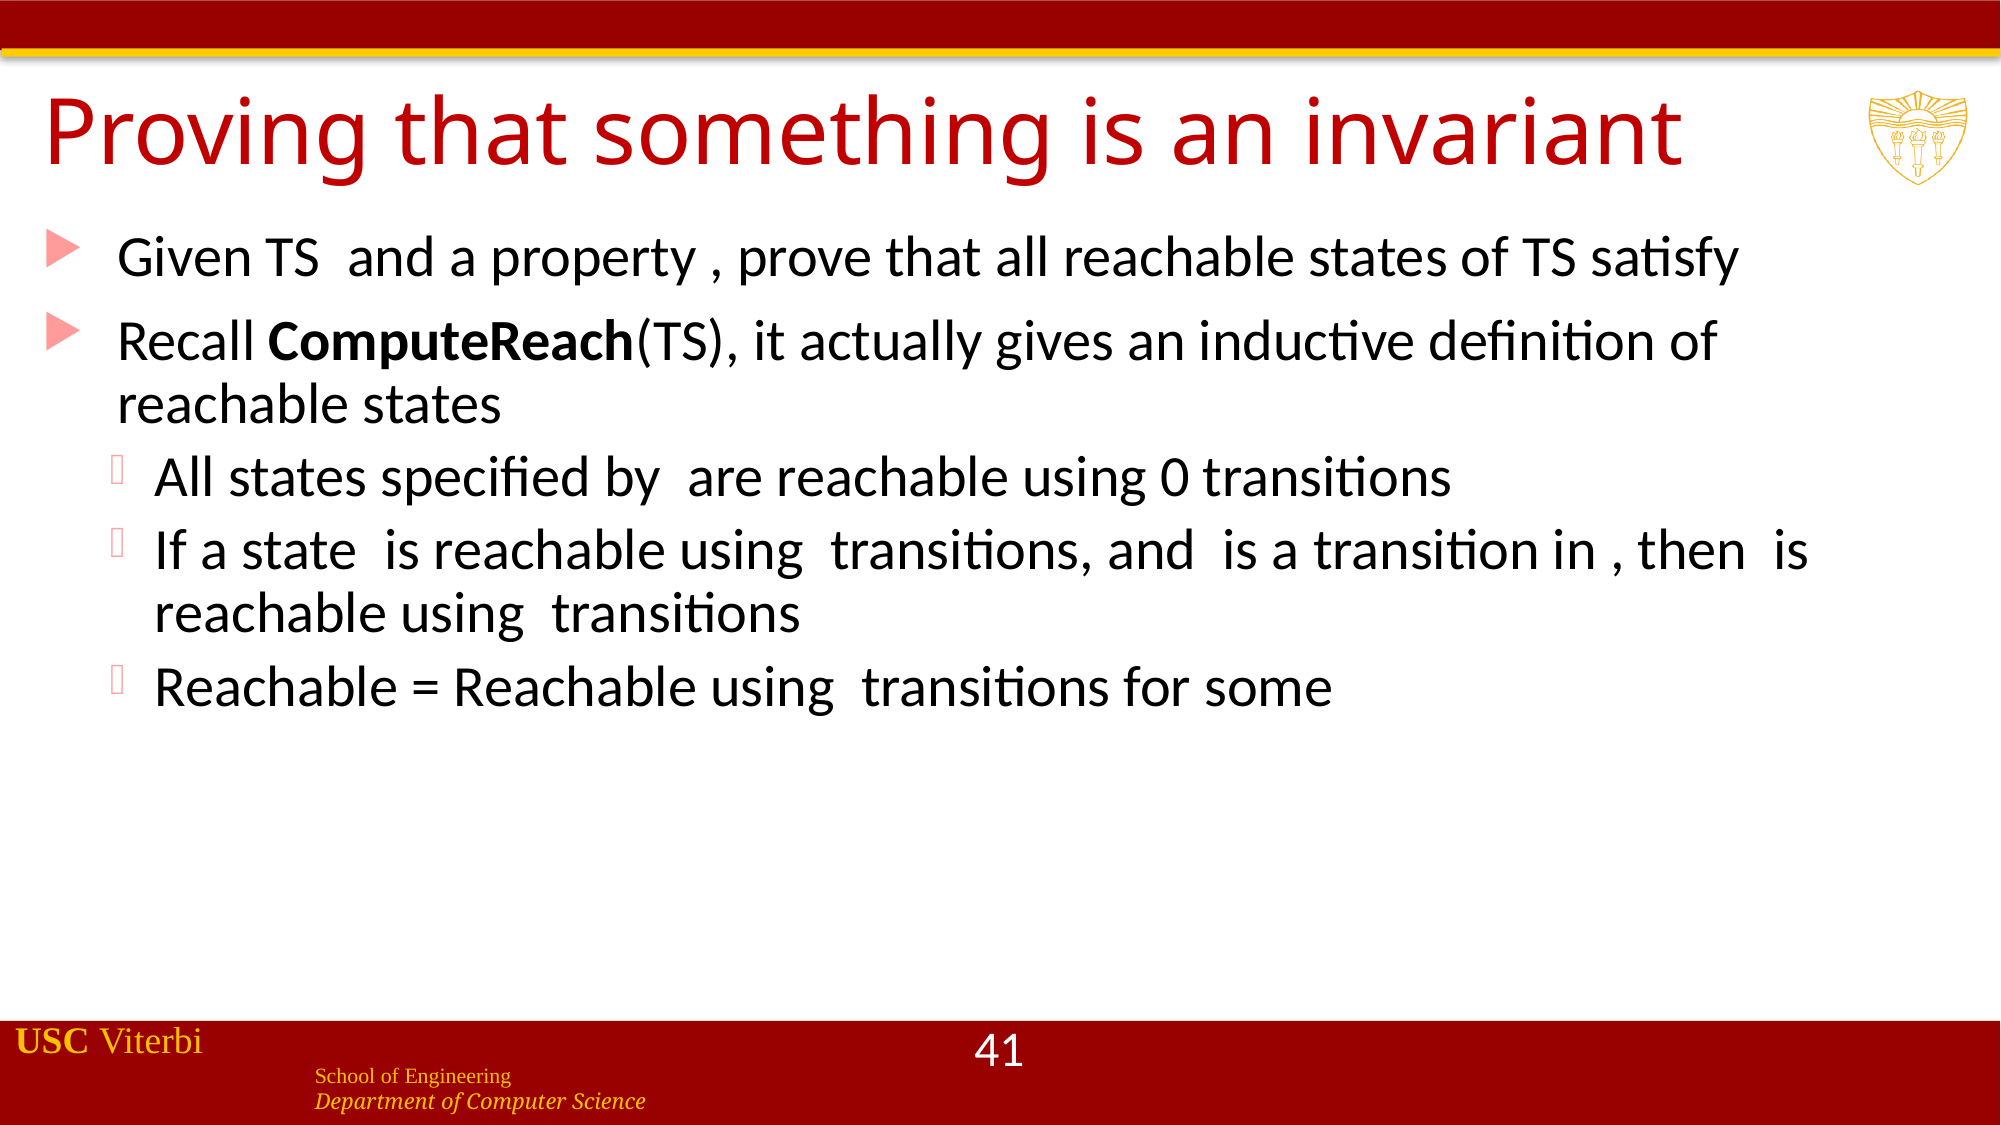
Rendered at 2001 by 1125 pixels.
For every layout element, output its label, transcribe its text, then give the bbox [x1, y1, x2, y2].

slide_number 41 [774, 1016, 1225, 1077]
picture [1836, 76, 2000, 199]
title Proving that something is an invariant [27, 70, 1819, 199]
